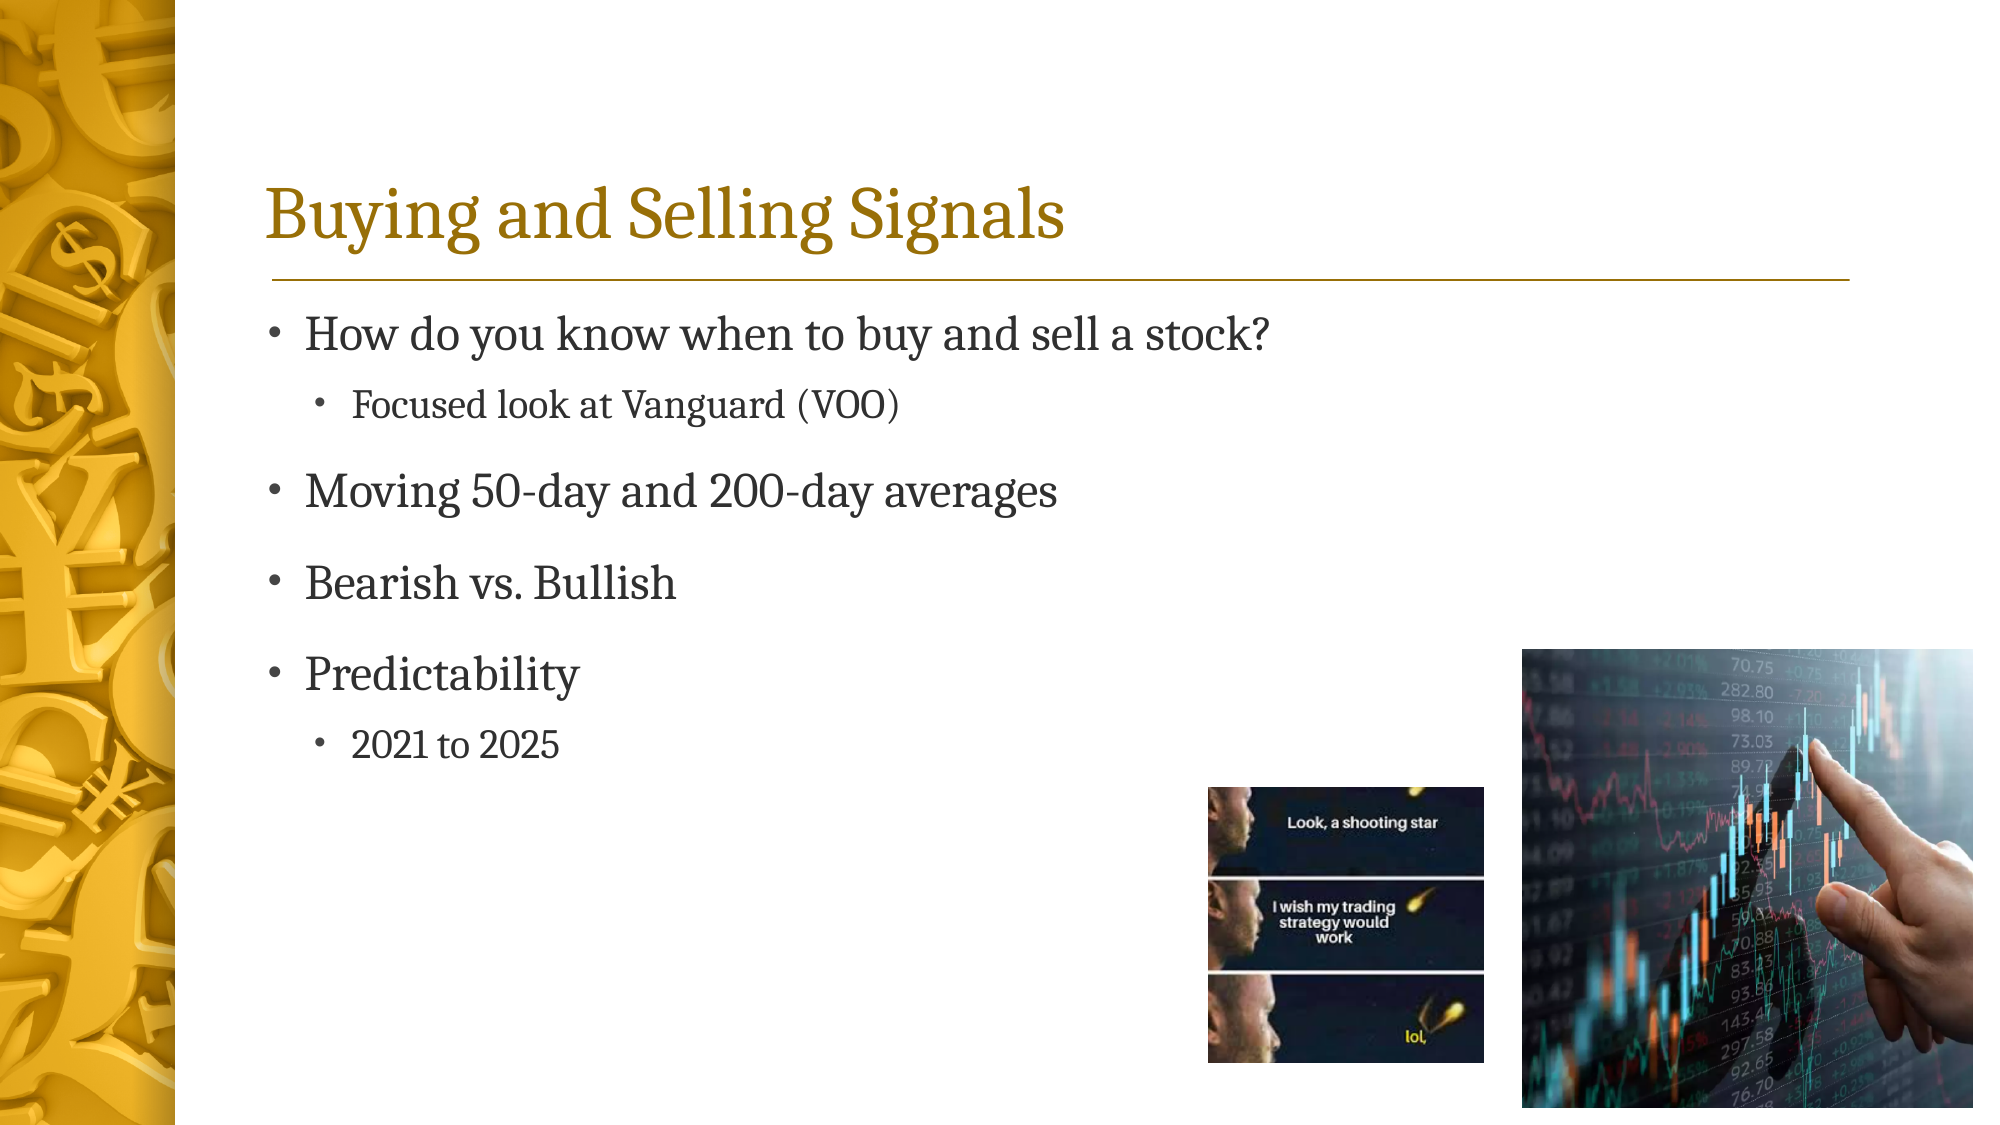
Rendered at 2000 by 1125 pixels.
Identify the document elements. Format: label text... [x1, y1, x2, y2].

picture [0, 0, 175, 1125]
text_box How do you know when to buy and sell a stock? Focused look at Vanguard (VOO) Moving 50-day and 200-day averages Bearish vs. Bullish Predictability 2021 to 2025 [253, 299, 1863, 1113]
picture [1208, 787, 1484, 1063]
picture [1522, 649, 1973, 1108]
title Buying and Selling Signals [249, 149, 1863, 263]
